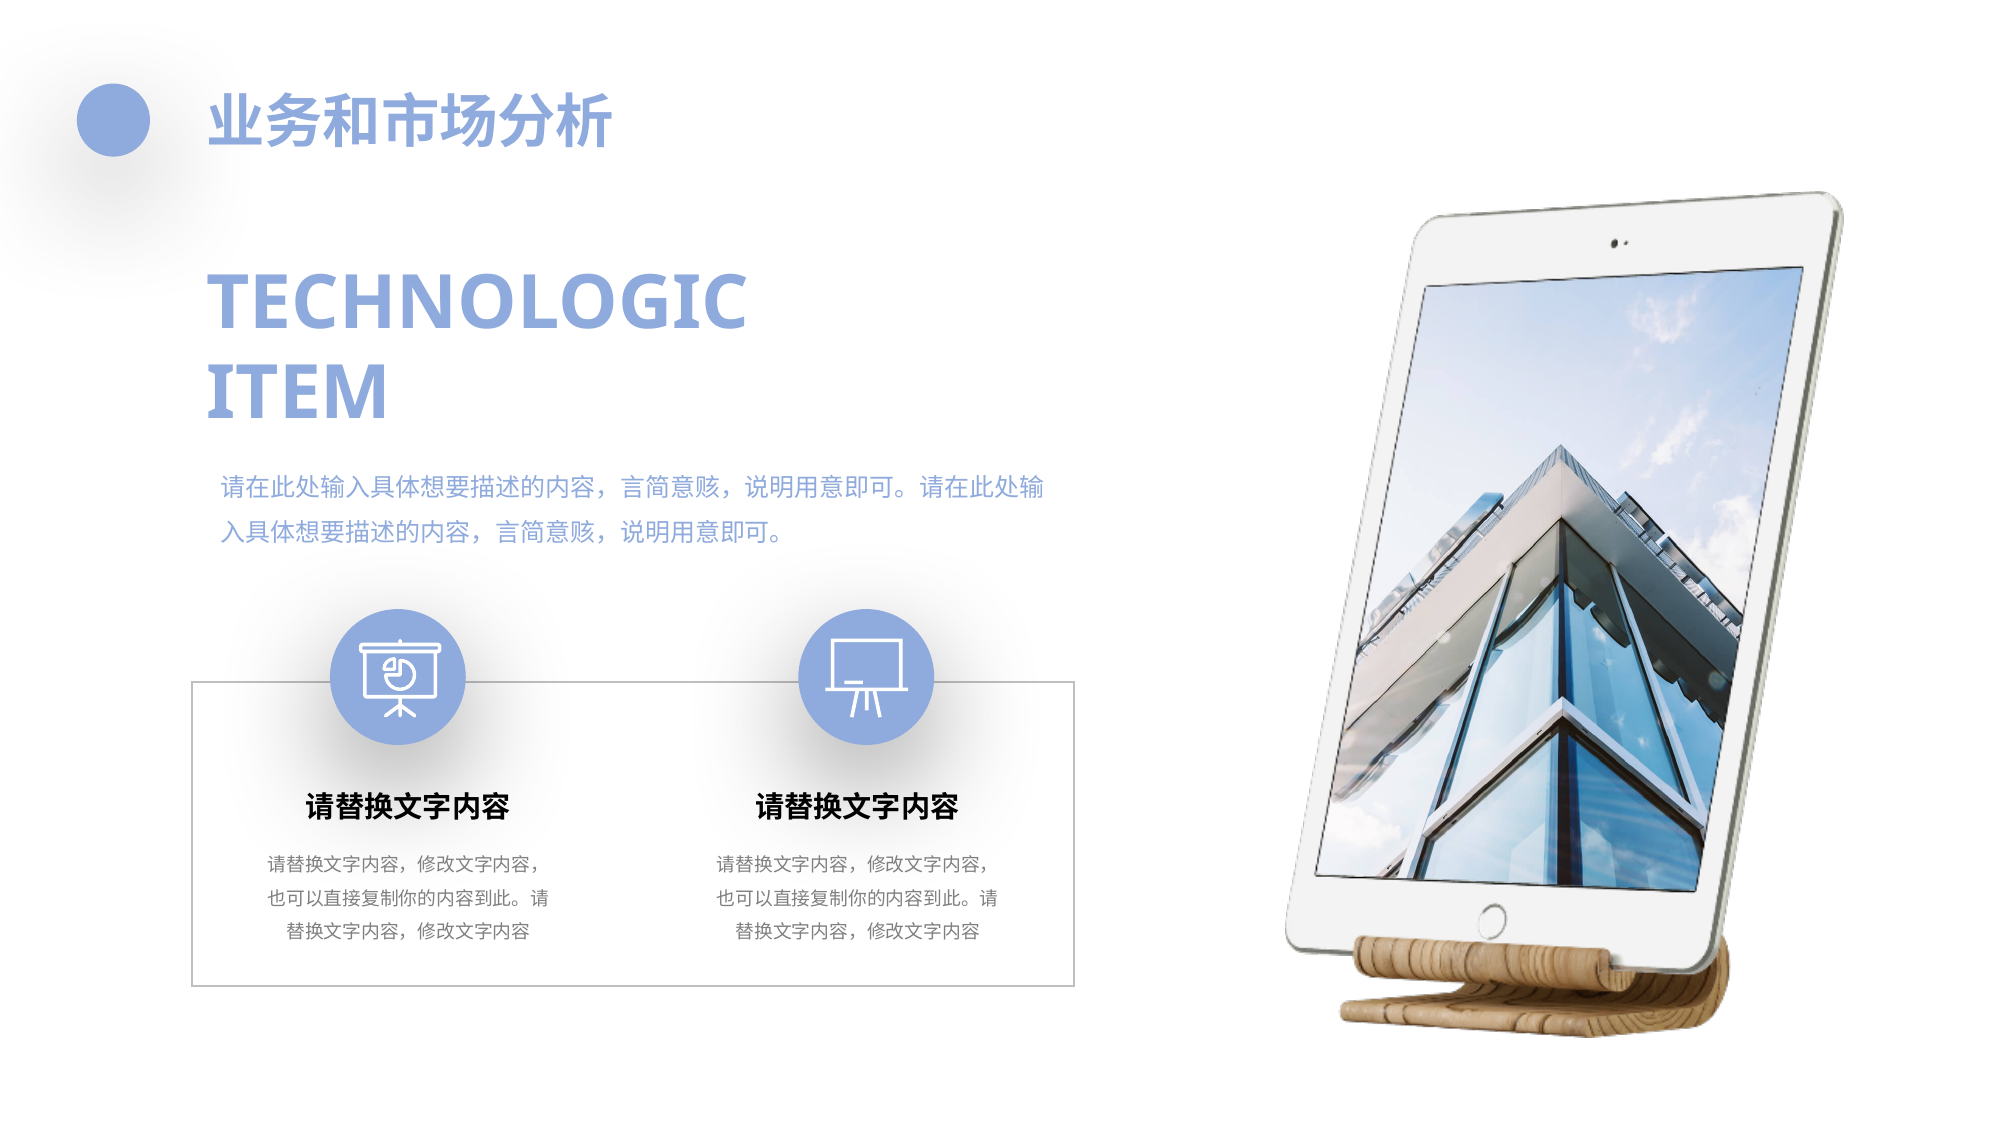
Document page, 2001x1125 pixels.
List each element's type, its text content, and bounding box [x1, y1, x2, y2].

text_box 业务和市场分析 [191, 77, 726, 162]
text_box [329, 609, 466, 745]
text_box 请替换文字内容 [268, 787, 548, 823]
text_box TECHNOLOGIC ITEM [191, 246, 870, 442]
text_box 请替换文字内容 [717, 787, 998, 823]
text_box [798, 609, 935, 745]
text_box 请替换文字内容，修改文字内容，也可以直接复制你的内容到此。请替换文字内容，修改文字内容 [264, 841, 552, 943]
text_box [75, 82, 152, 158]
text_box 请替换文字内容，修改文字内容，也可以直接复制你的内容到此。请替换文字内容，修改文字内容 [713, 841, 1002, 943]
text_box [1285, 191, 1844, 1038]
text_box [191, 681, 1075, 987]
text_box 请在此处输入具体想要描述的内容，言简意赅，说明用意即可。请在此处输入具体想要描述的内容，言简意赅，说明用意即可。 [205, 449, 1074, 554]
